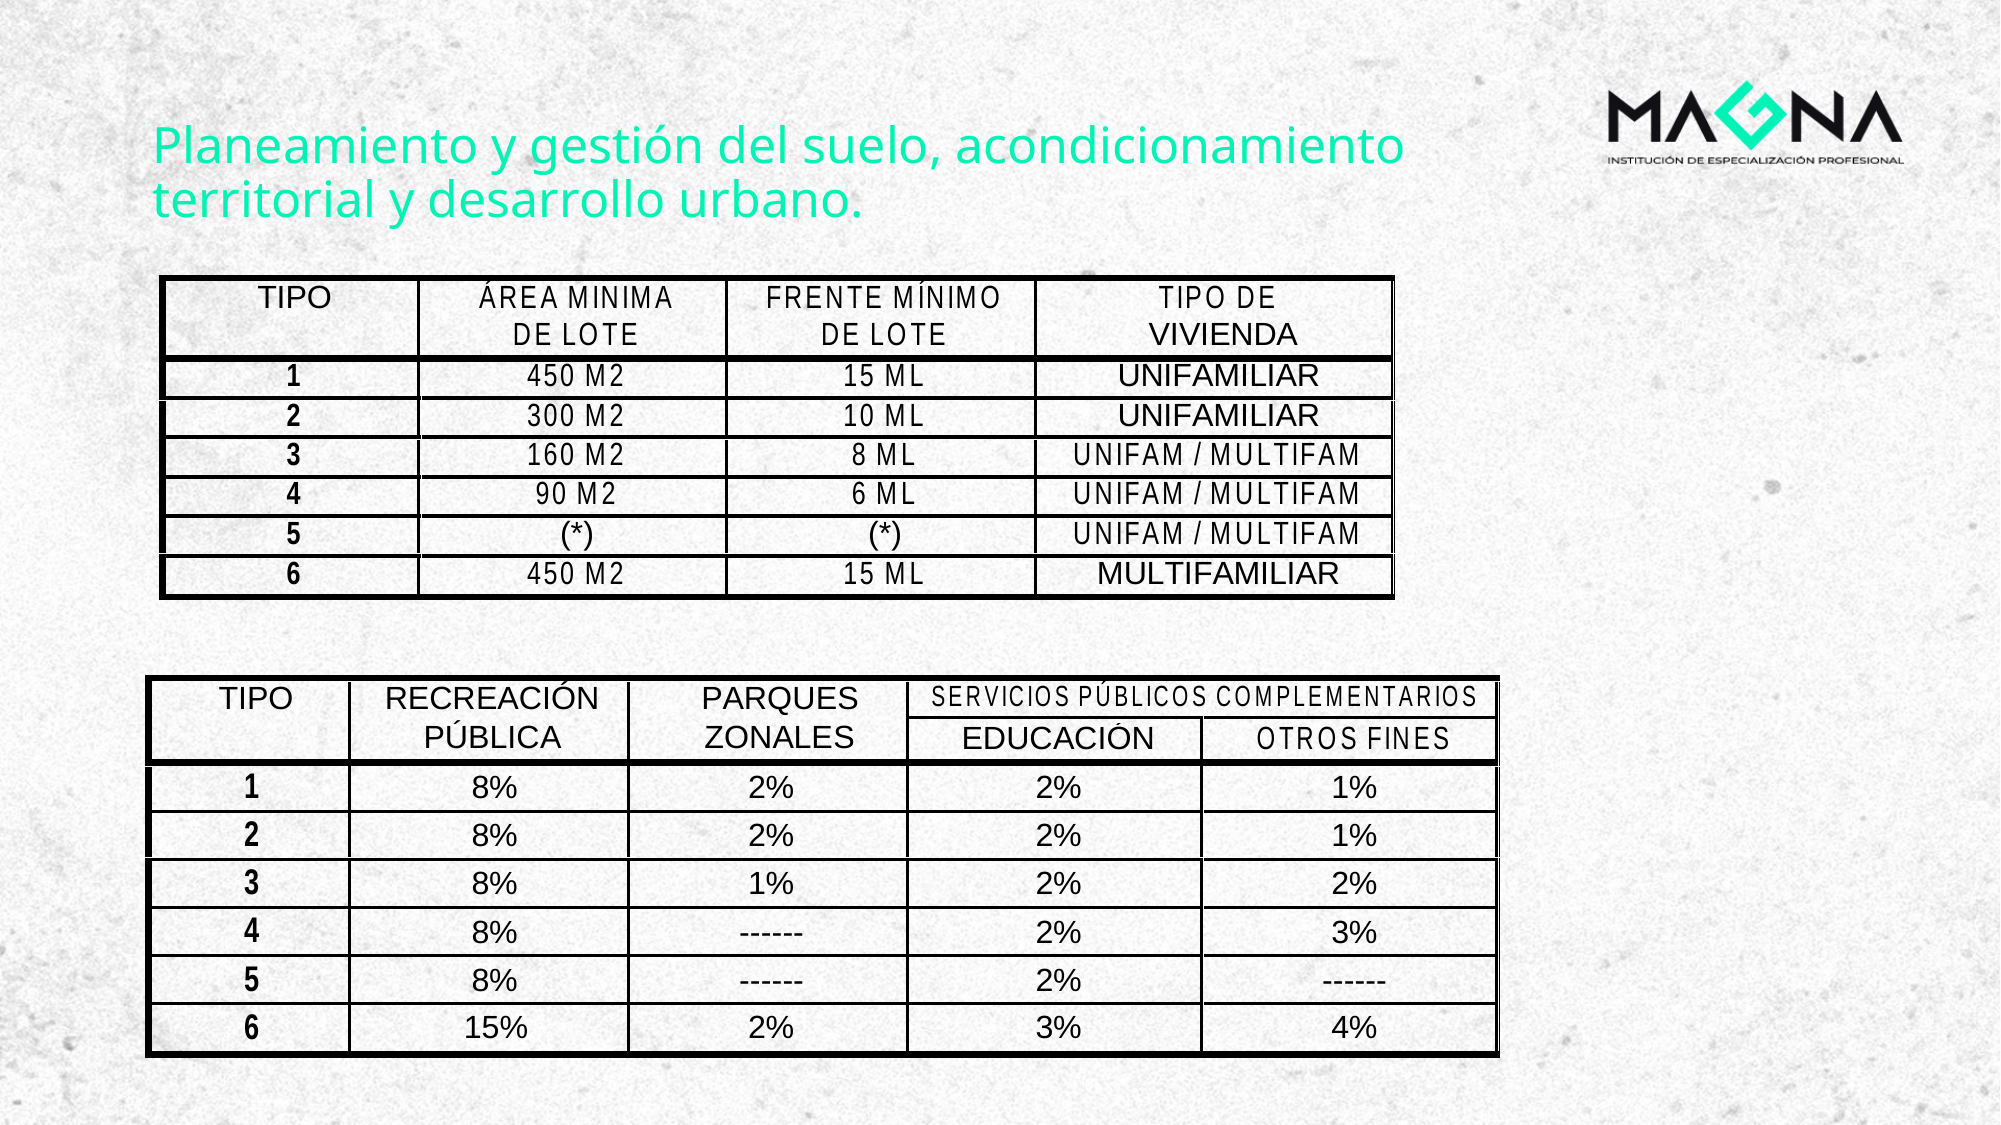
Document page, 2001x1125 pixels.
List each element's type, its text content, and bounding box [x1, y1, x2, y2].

title Planeamiento y gestión del suelo, acondicionamiento territorial y desarrollo urbano. [137, 59, 1547, 289]
picture [0, 0, 2001, 1125]
